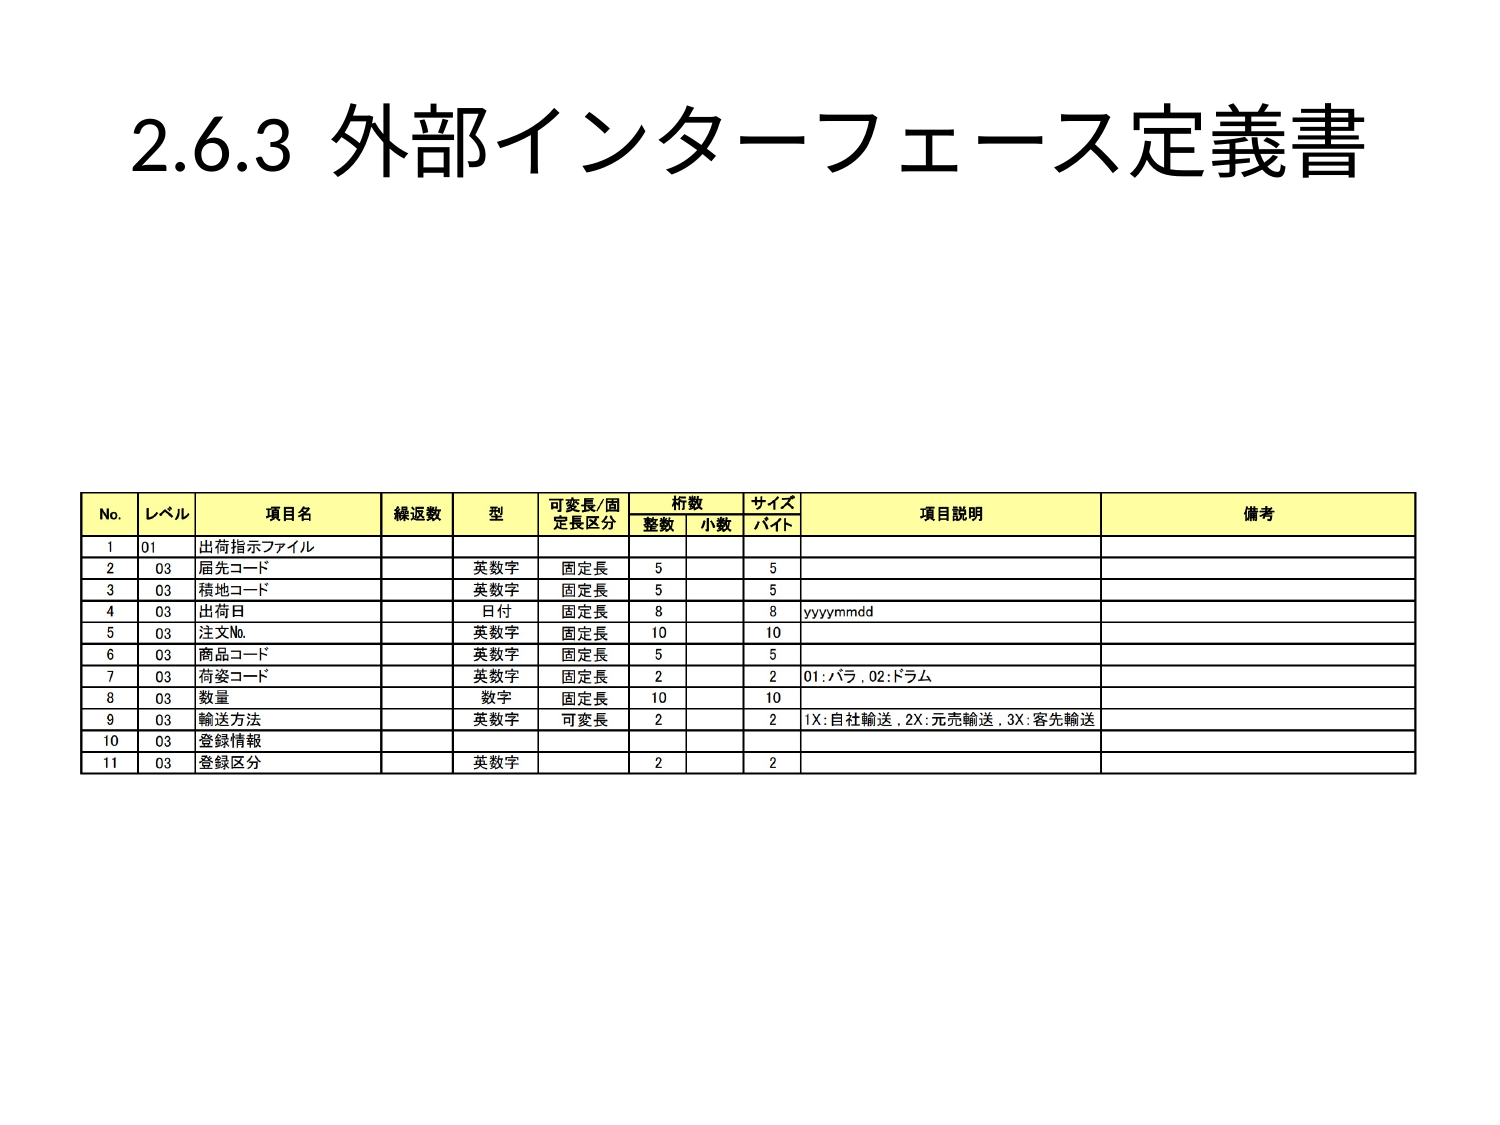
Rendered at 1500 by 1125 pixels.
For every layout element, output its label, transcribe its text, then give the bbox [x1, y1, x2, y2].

title 2.6.3 外部インターフェース定義書 [75, 45, 1425, 233]
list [74, 485, 1426, 782]
